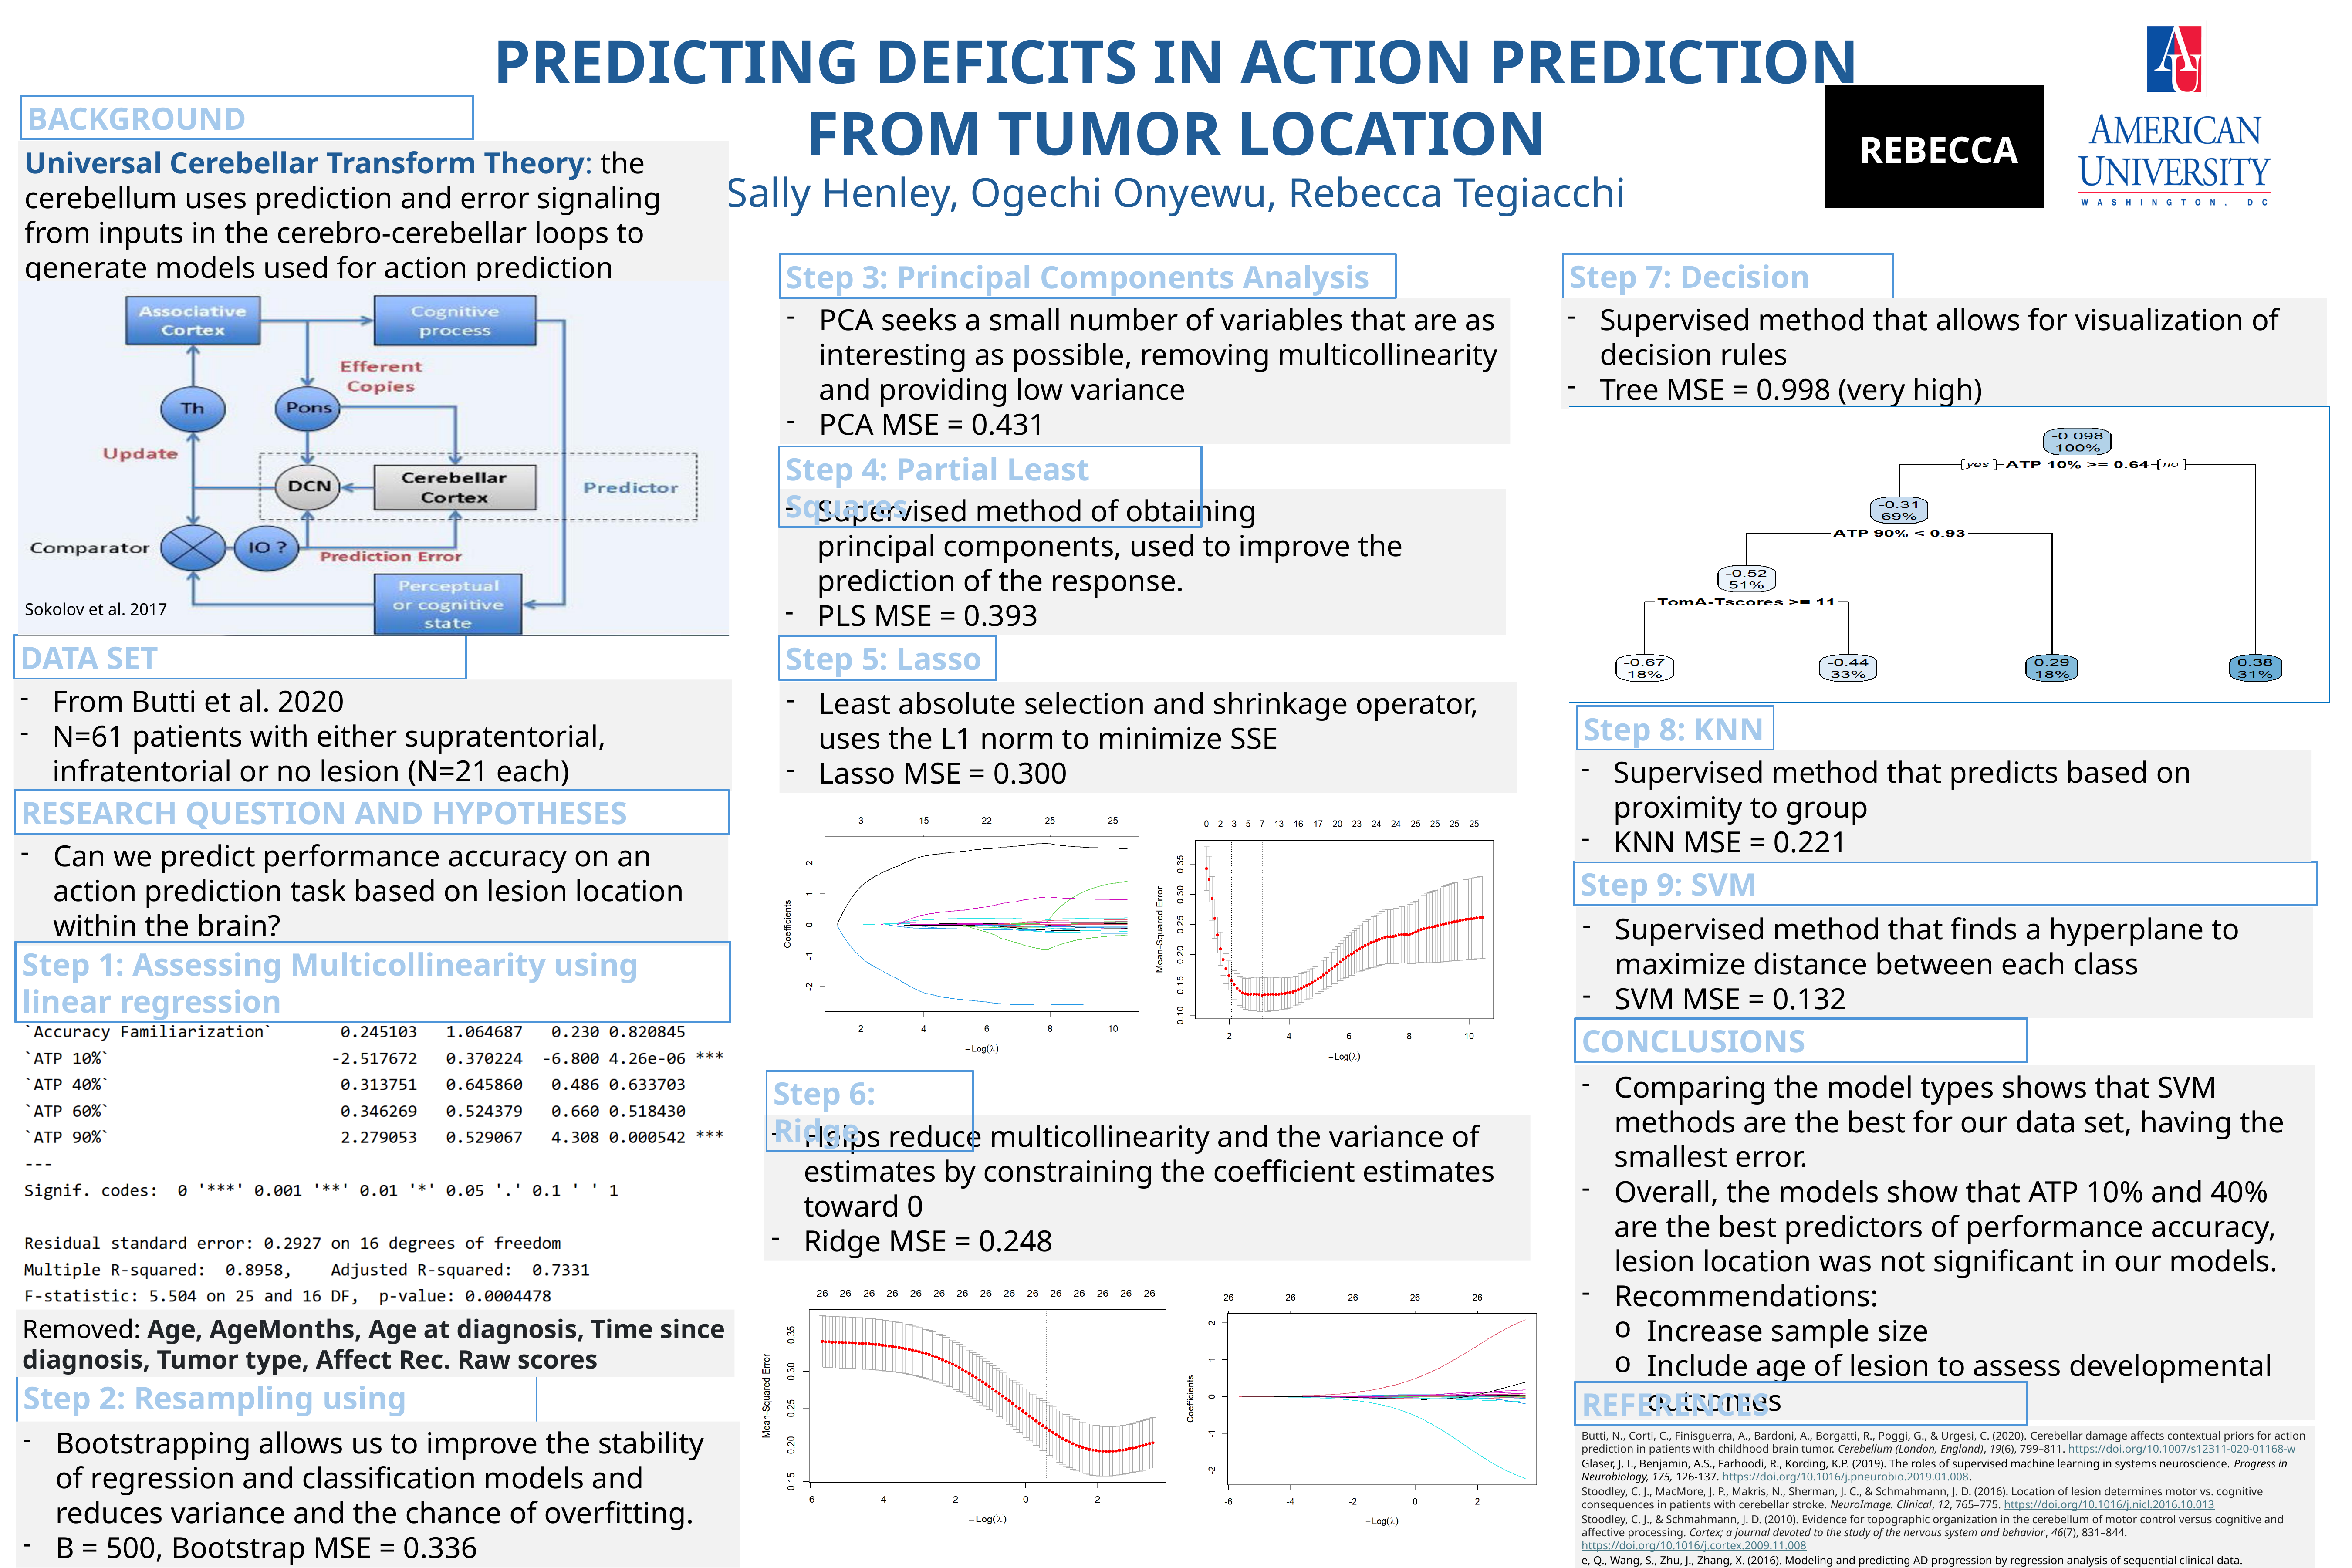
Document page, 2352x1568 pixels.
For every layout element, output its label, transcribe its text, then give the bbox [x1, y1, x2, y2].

picture [2077, 20, 2272, 206]
picture [15, 1024, 734, 1306]
text_box PREDICTING DEFICITS IN ACTION PREDICTION FROM TUMOR LOCATION Sally Henley, Ogechi Onyewu, Rebecca Tegiacchi [481, 20, 1872, 218]
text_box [13, 95, 733, 947]
text_box Removed: Age, AgeMonths, Age at diagnosis, Time since diagnosis, Tumor type, Affect Rec. Raw scores [16, 1309, 735, 1377]
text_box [758, 254, 1559, 1540]
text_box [1824, 84, 2044, 209]
text_box Step 1: Assessing Multicollinearity using linear regression [15, 947, 730, 1022]
text_box REBECCA [2044, 124, 2046, 174]
text_box Step 2: Resampling using Bootstrap [17, 1377, 537, 1421]
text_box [1560, 253, 2330, 1565]
text_box Bootstrapping allows us to improve the stability of regression and classification models and reduces variance and the chance of overfitting. B = 500, Bootstrap MSE = 0.336 [16, 1421, 740, 1568]
